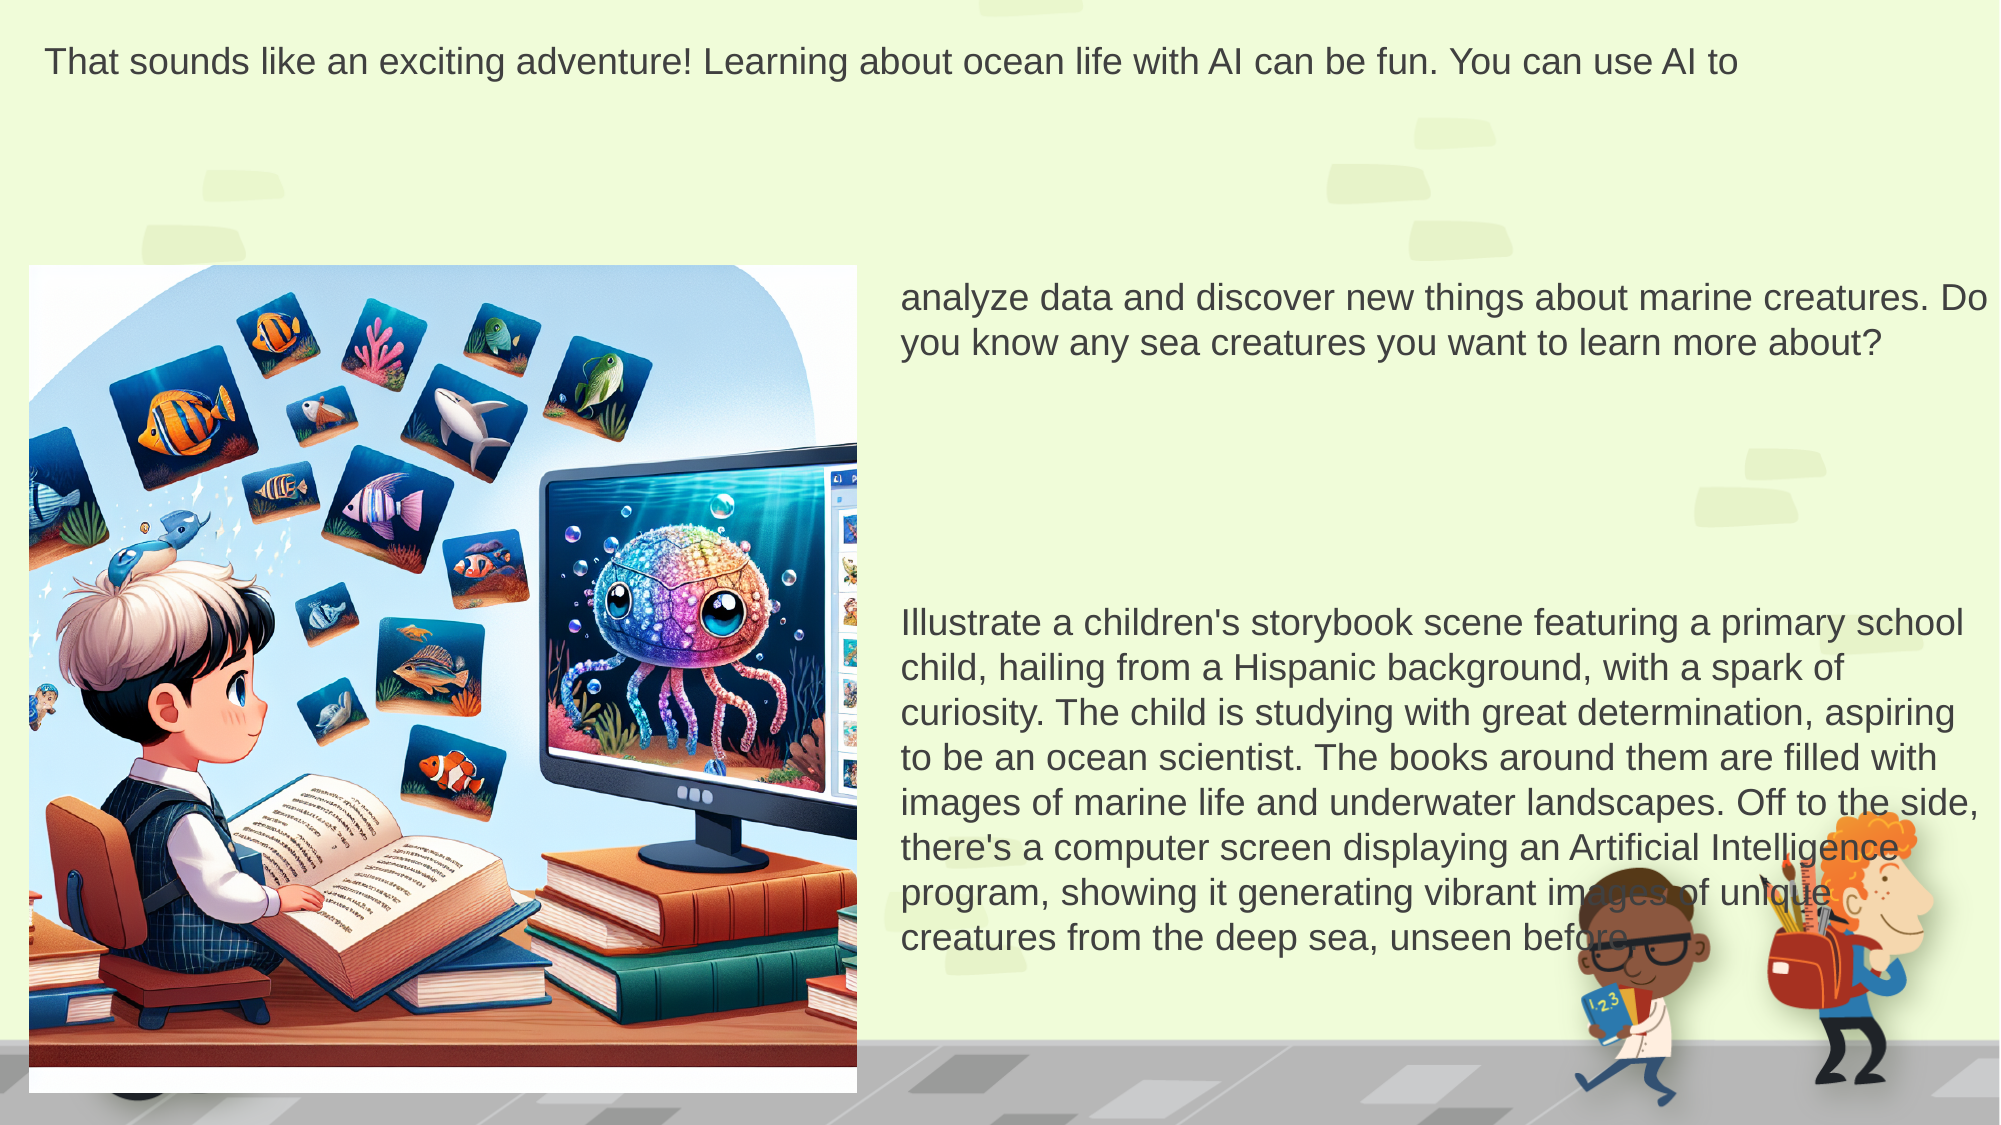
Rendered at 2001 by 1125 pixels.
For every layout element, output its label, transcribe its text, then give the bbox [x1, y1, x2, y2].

text_box Illustrate a children's storybook scene featuring a primary school child, hailing from a Hispanic background, with a spark of curiosity. The child is studying with great determination, aspiring to be an ocean scientist. The books around them are filled with images of marine life and underwater landscapes. Off to the side, there's a computer screen displaying an Artificial Intelligence program, showing it generating vibrant images of unique creatures from the deep sea, unseen before. [885, 590, 2000, 966]
picture [0, 0, 2000, 1125]
text_box analyze data and discover new things about marine creatures. Do you know any sea creatures you want to learn more about? [885, 265, 2000, 371]
text_box That sounds like an exciting adventure! Learning about ocean life with AI can be fun. You can use AI to [29, 29, 1979, 90]
